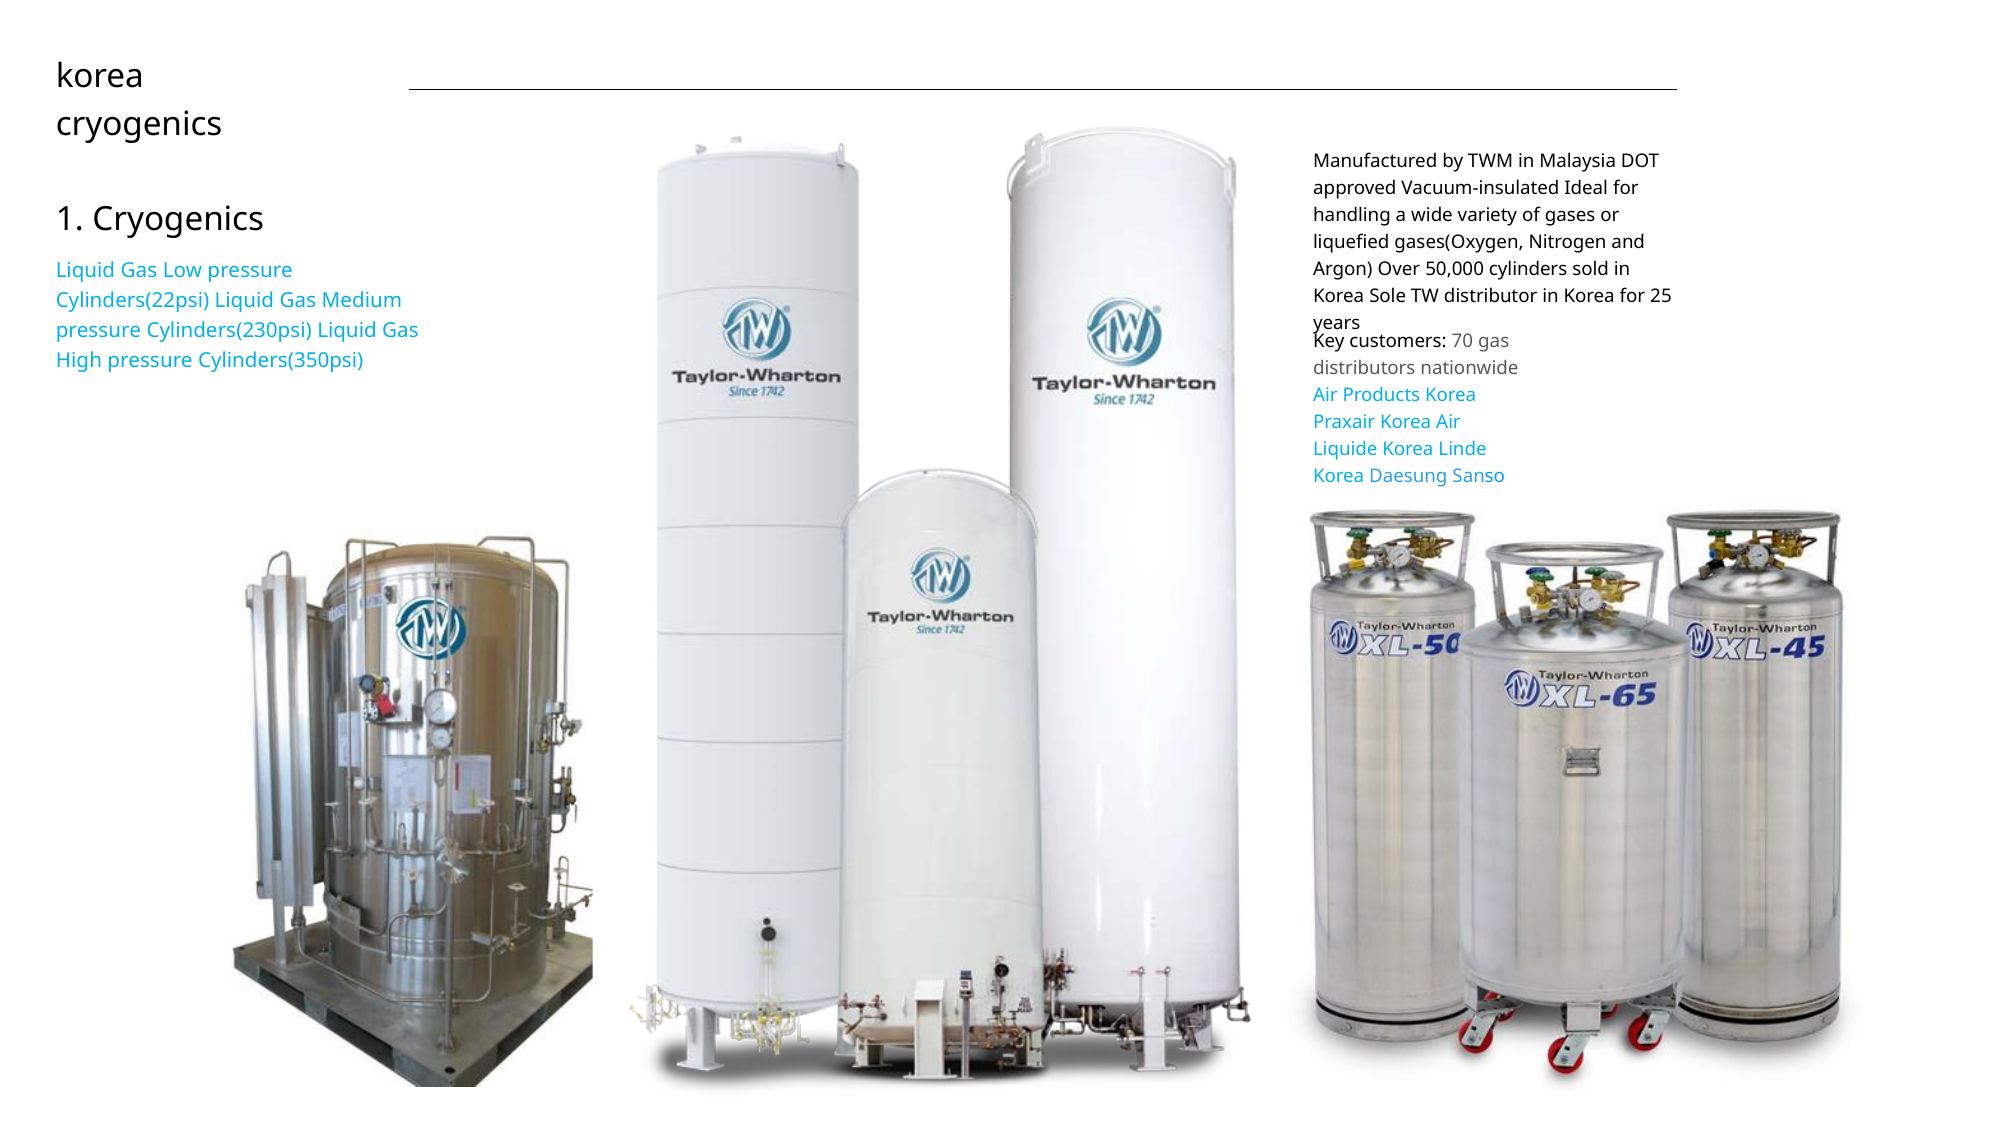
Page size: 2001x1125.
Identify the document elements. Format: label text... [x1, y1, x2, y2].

text_box Liquid Gas Low pressure Cylinders(22psi) Liquid Gas Medium pressure Cylinders(230psi) Liquid Gas High pressure Cylinders(350psi) [55, 252, 425, 372]
text_box [1259, 478, 1898, 1104]
text_box korea cryogenics 1. Cryogenics [55, 46, 315, 238]
text_box Key customers: 70 gas distributors nationwide Air Products Korea Praxair Korea Air Liquide Korea Linde Korea Daesung Sanso [1313, 324, 1527, 487]
text_box [600, 75, 1306, 1115]
text_box [230, 530, 593, 1088]
text_box Manufactured by TWM in Malaysia DOT approved Vacuum-insulated Ideal for handling a wide variety of gases or liquefied gases(Oxygen, Nitrogen and Argon) Over 50,000 cylinders sold in Korea Sole TW distributor in Korea for 25 years [1313, 144, 1686, 334]
